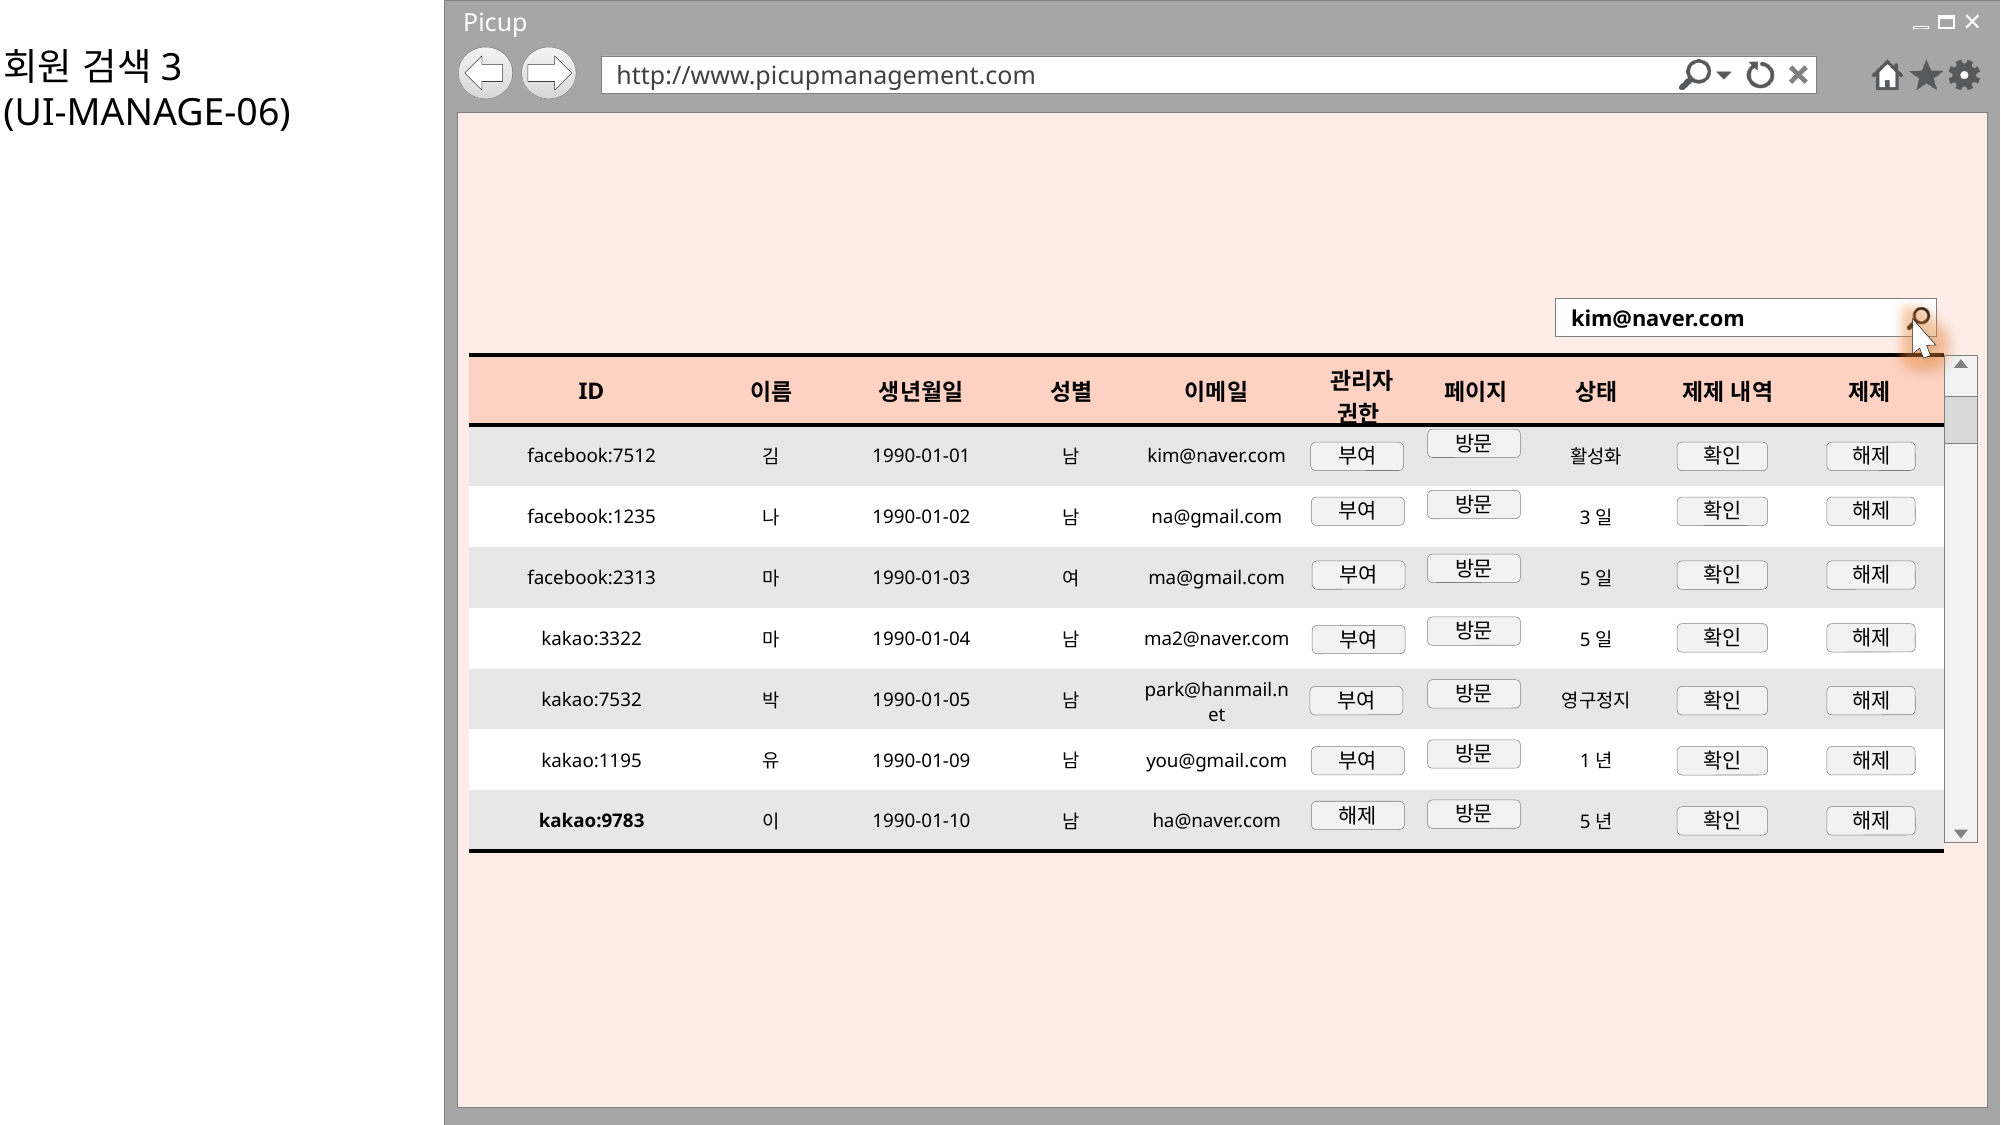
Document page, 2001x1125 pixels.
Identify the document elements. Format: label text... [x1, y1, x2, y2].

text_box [1554, 292, 1944, 344]
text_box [1944, 355, 1977, 842]
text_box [444, 0, 2000, 1125]
text_box 회원 검색3 (UI-MANAGE-06) [0, 35, 444, 490]
